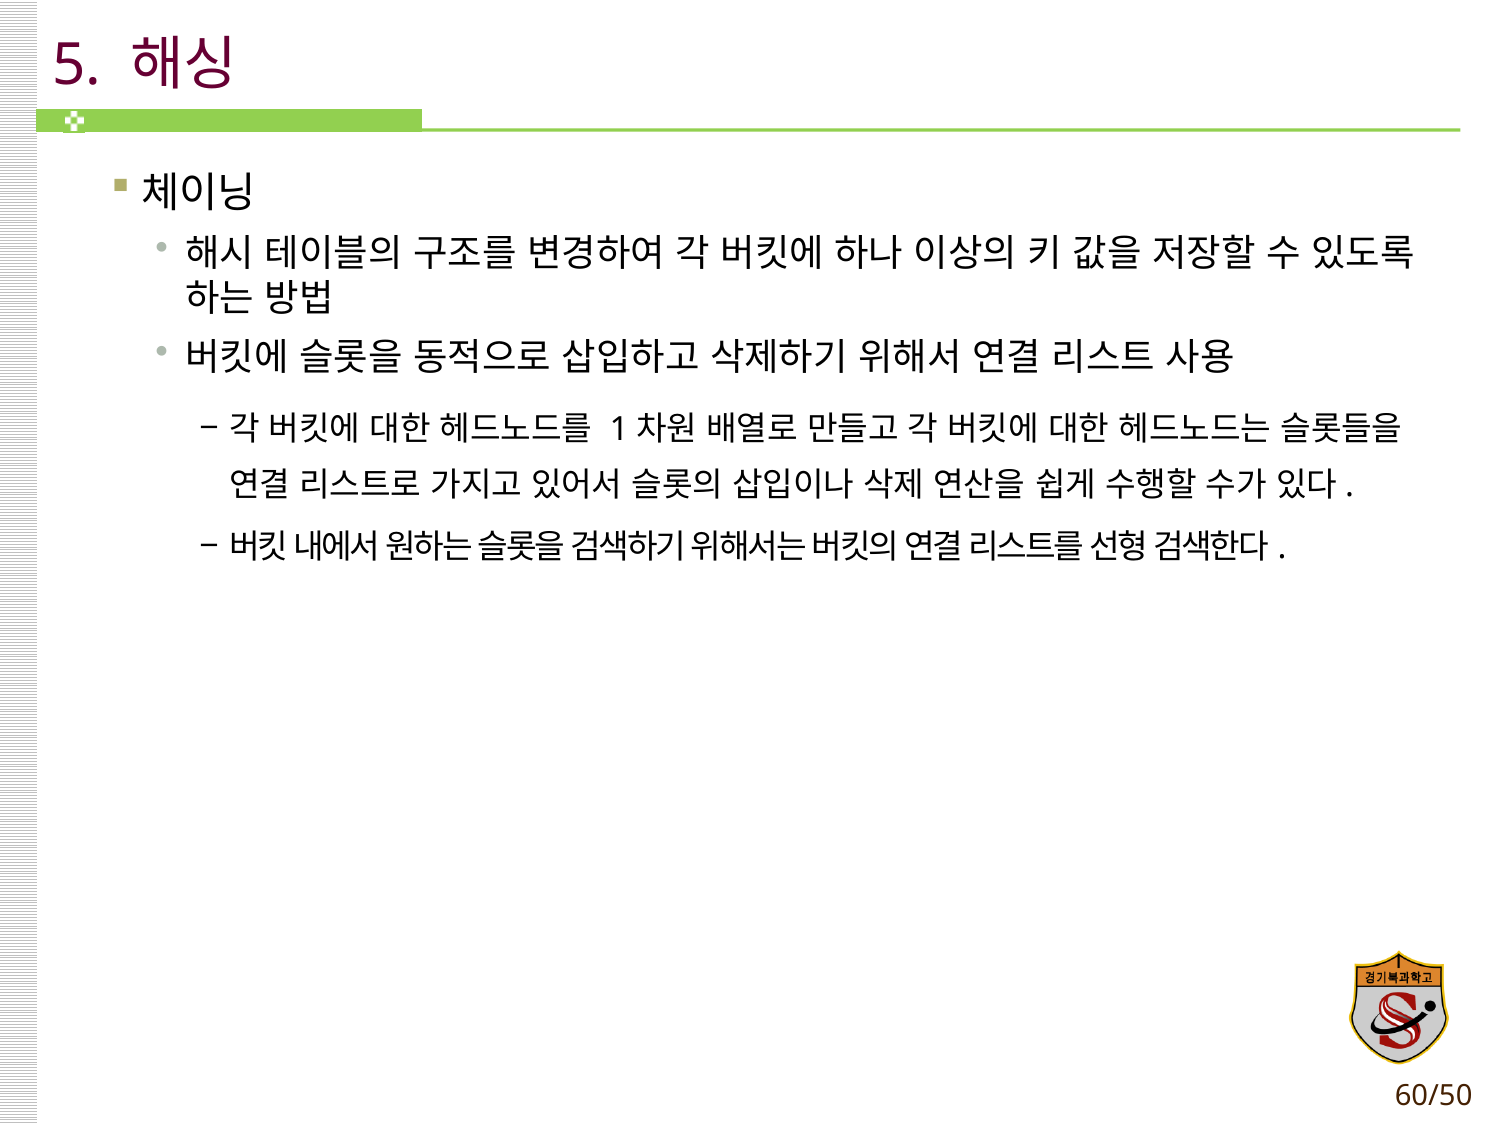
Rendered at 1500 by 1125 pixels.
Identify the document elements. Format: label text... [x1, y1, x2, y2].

picture [65, 111, 84, 131]
title 5. 해싱 [37, 13, 1278, 109]
list 체이닝 해시 테이블의 구조를 변경하여 각 버킷에 하나 이상의 키 값을 저장할 수 있도록 하는 방법 버킷에 슬롯을 동적으로 삽입하고 삭제하기 위해서 연결 리스트 사용 각 버킷에 대한 헤드노드를 1차원 배열로 만들고 각 버킷에 대한 헤드노드는 슬롯들을 연결 리스트로 가지고 있어서 슬롯의 삽입이나 삭제 연산을 쉽게 수행할 수가 있다. 버킷 내에서 원하는 슬롯을 검색하기 위해서는 버킷의 연결 리스트를 선형 검색한다. [37, 152, 1463, 1091]
